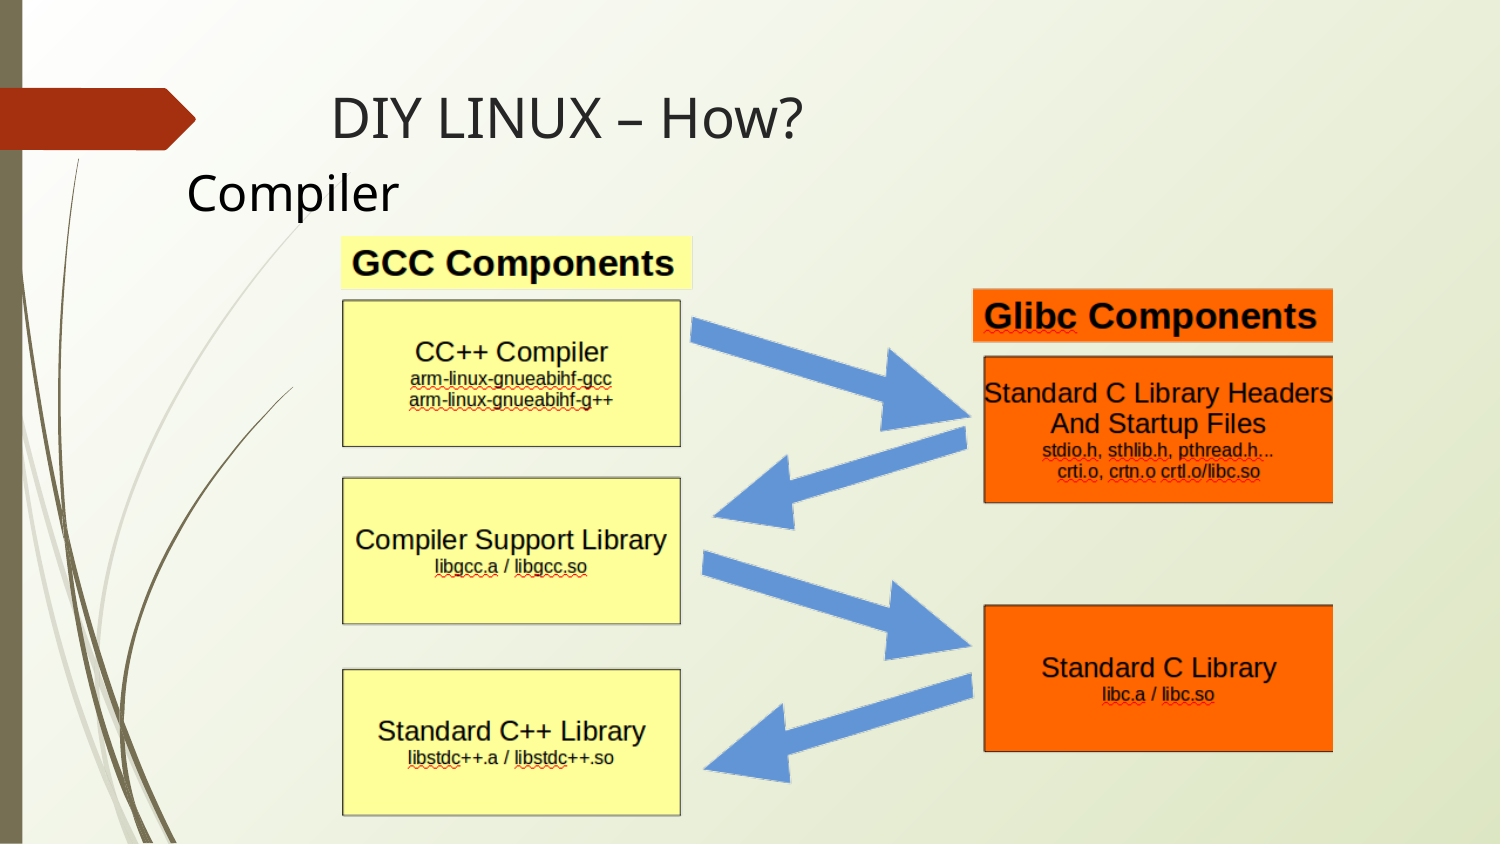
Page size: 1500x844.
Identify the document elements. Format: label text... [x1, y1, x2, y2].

text_box Compiler [175, 155, 1416, 227]
title DIY LINUX – How? [319, 76, 1416, 155]
picture [341, 236, 1334, 818]
title DIY LINUX – How? [319, 227, 1416, 235]
